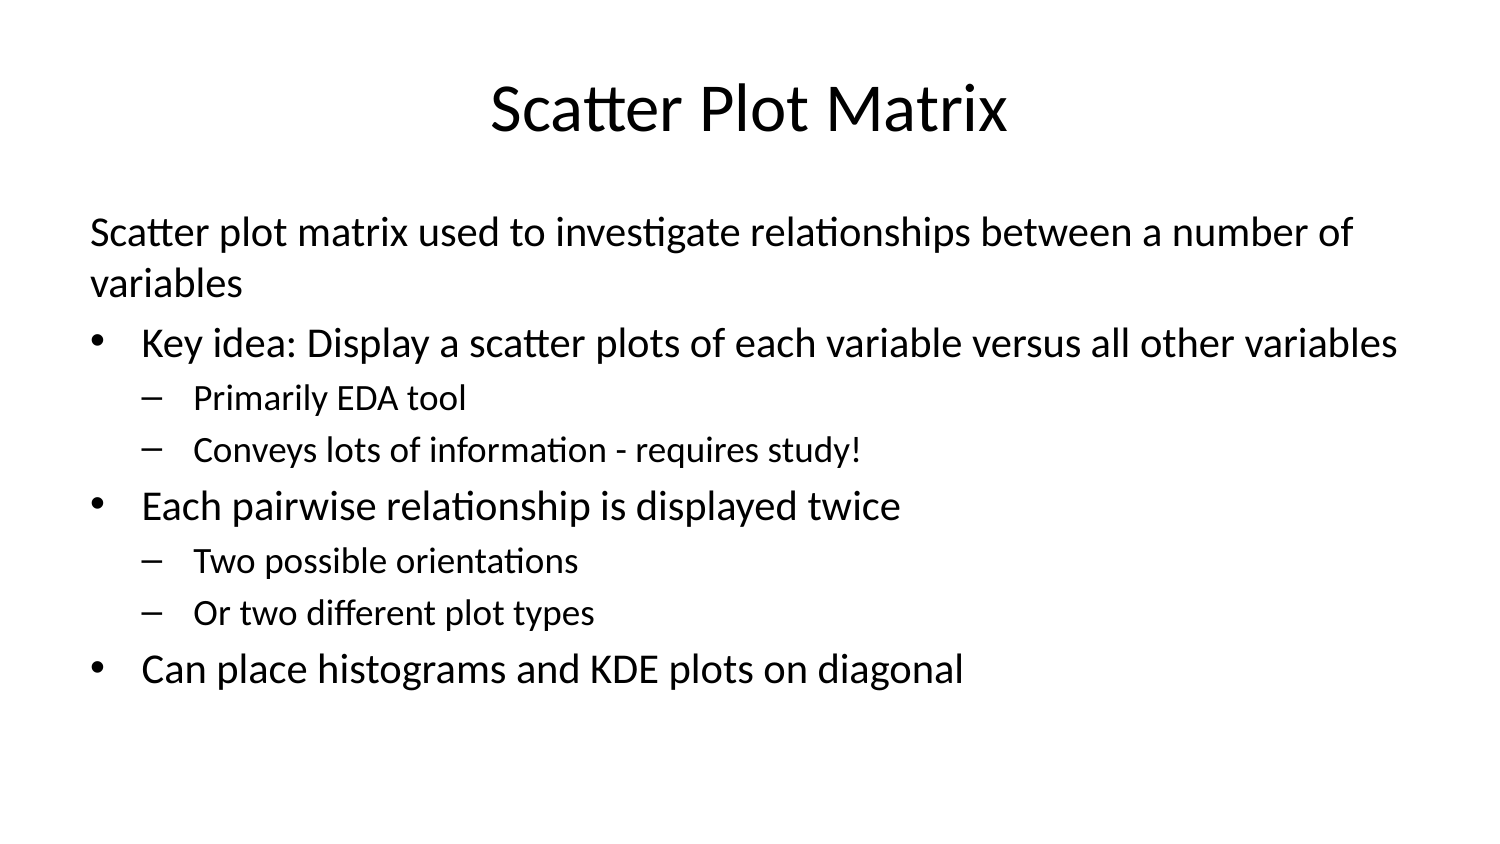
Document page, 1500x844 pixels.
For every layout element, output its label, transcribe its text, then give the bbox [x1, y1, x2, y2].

list Scatter plot matrix used to investigate relationships between a number of variables Key idea: Display a scatter plots of each variable versus all other variables Primarily EDA tool Conveys lots of information - requires study! Each pairwise relationship is displayed twice Two possible orientations Or two different plot types Can place histograms and KDE plots on diagonal [75, 196, 1425, 754]
title Scatter Plot Matrix [75, 33, 1425, 175]
